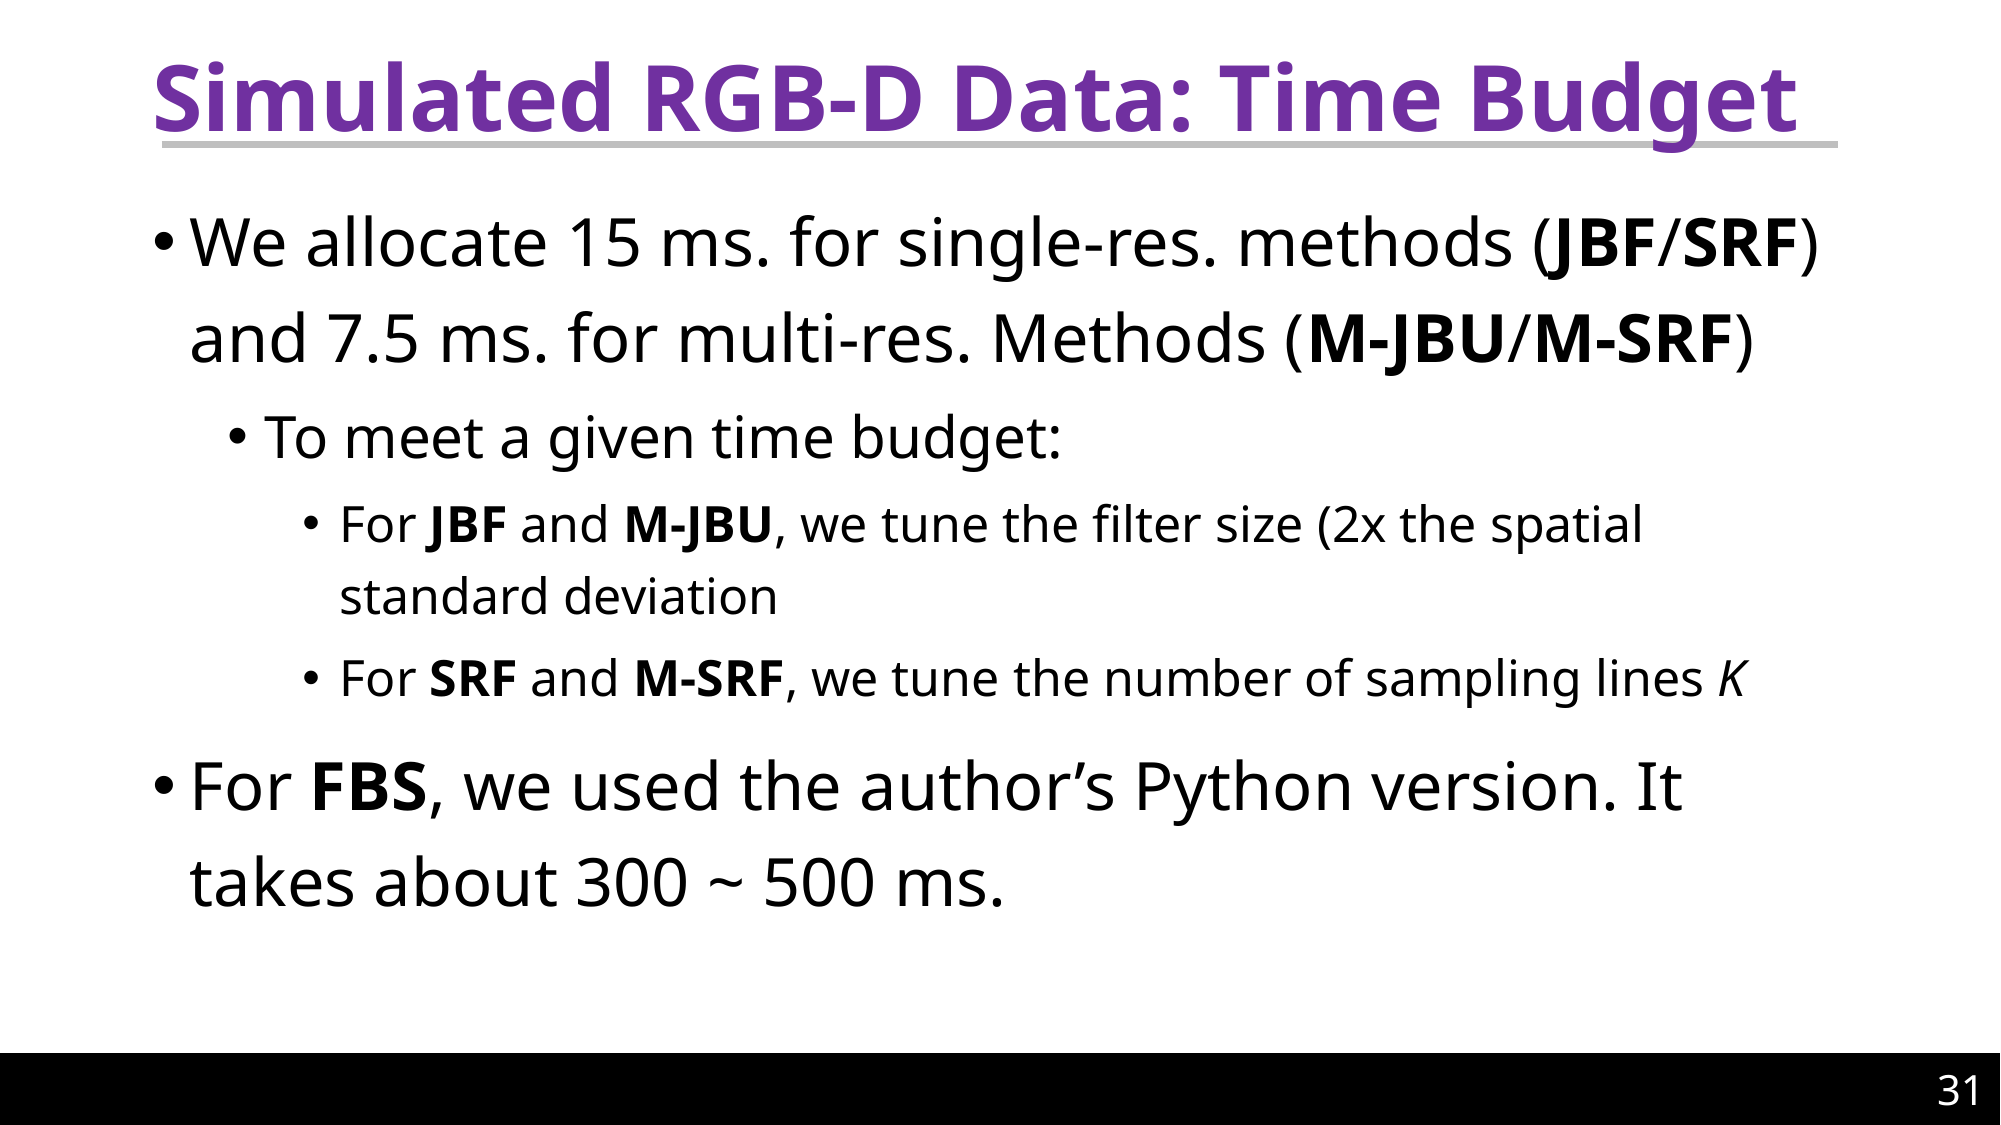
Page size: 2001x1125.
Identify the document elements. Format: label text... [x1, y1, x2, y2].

title Simulated RGB-D Data: Time Budget [137, 36, 1863, 167]
list We allocate 15 ms. for single-res. methods (JBF/SRF) and 7.5 ms. for multi-res. Methods (M-JBU/M-SRF) To meet a given time budget: For JBF and M-JBU, we tune the filter size (2x the spatial standard deviation For SRF and M-SRF, we tune the number of sampling lines K For FBS, we used the author’s Python version. It takes about 300 ~ 500 ms. [137, 176, 1863, 982]
text_box 31 [1922, 1056, 2000, 1122]
text_box [0, 1053, 2000, 1125]
